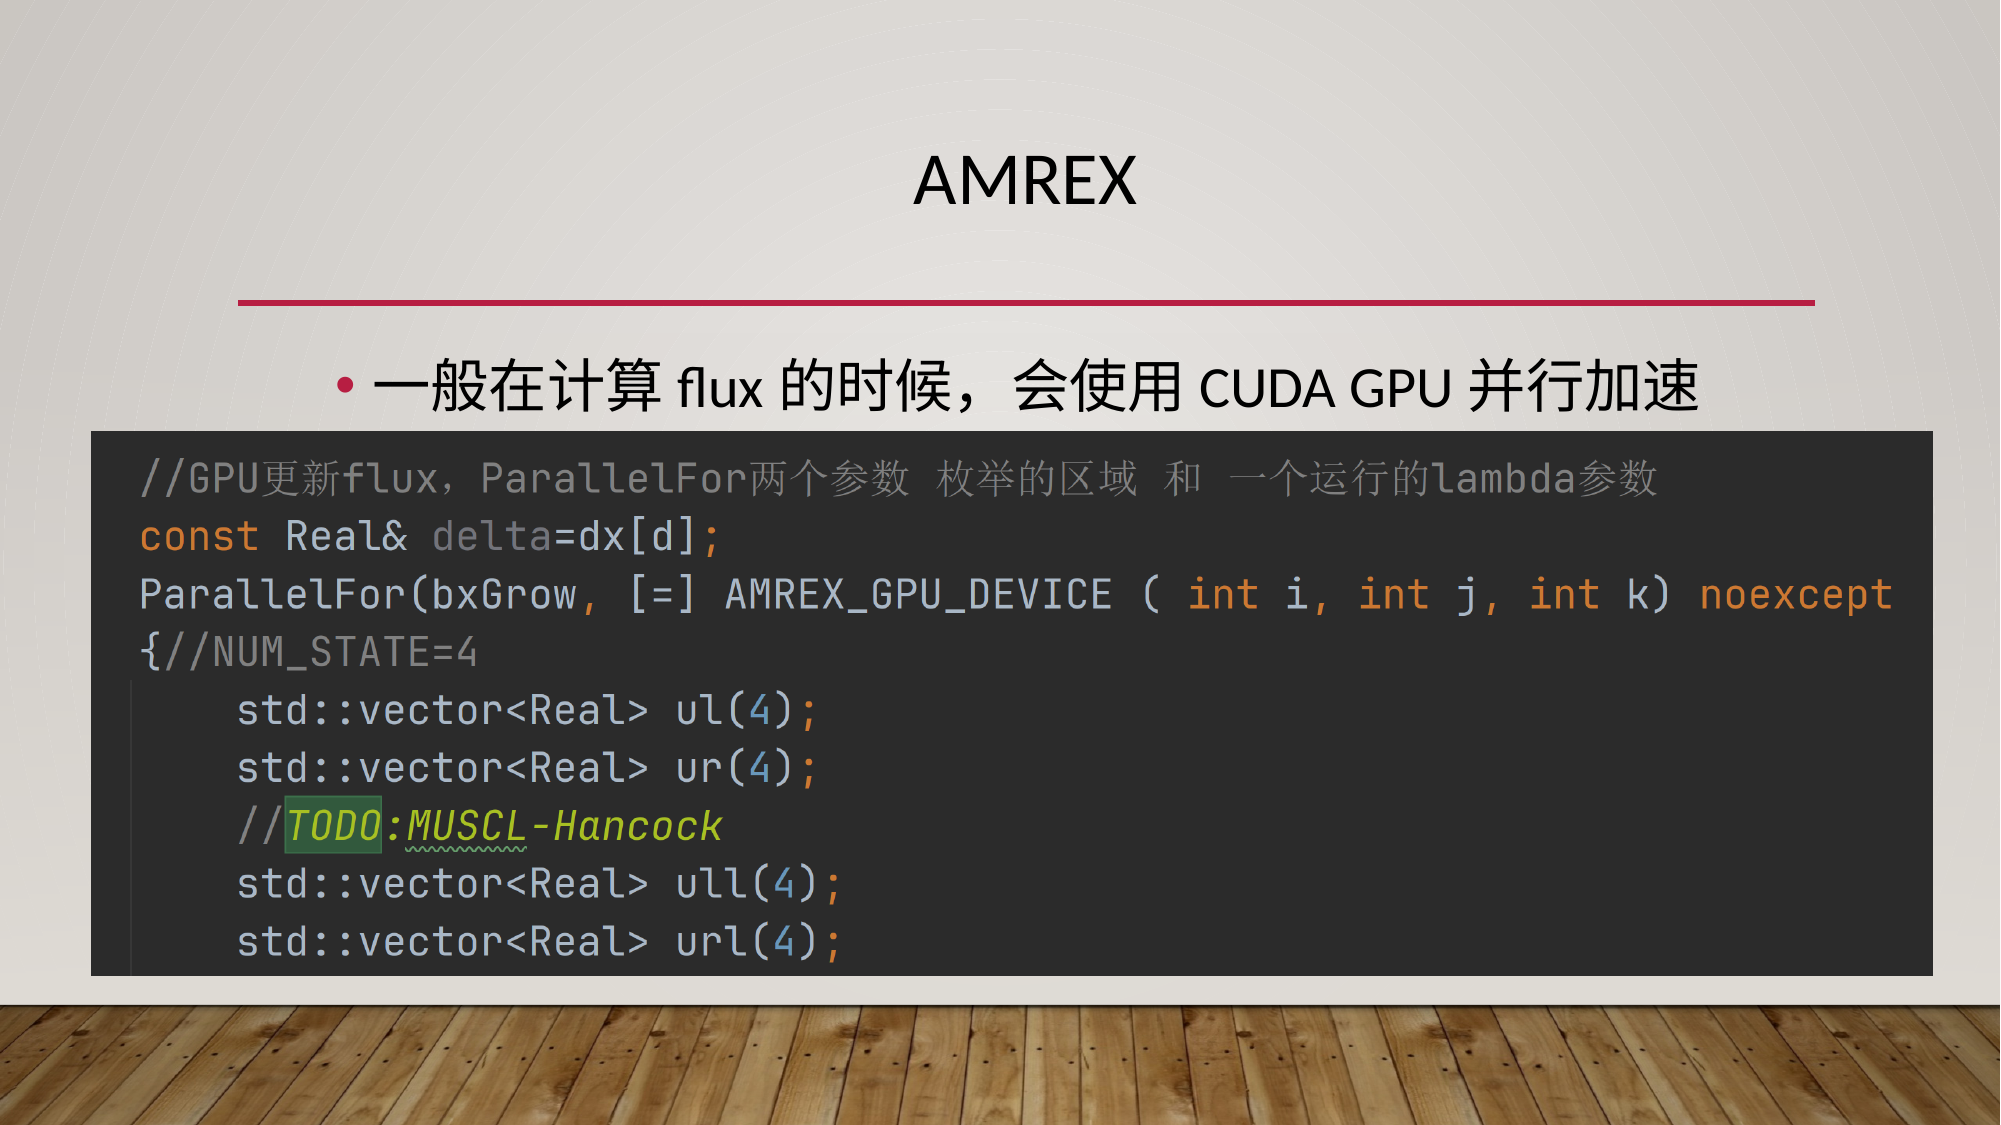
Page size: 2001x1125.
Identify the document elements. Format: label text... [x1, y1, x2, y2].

title AmRex [237, 132, 1814, 306]
picture [0, 1005, 2000, 1125]
picture [91, 431, 1934, 976]
text_box 一般在计算flux的时候，会使用CUDA GPU并行加速 [319, 327, 1814, 431]
